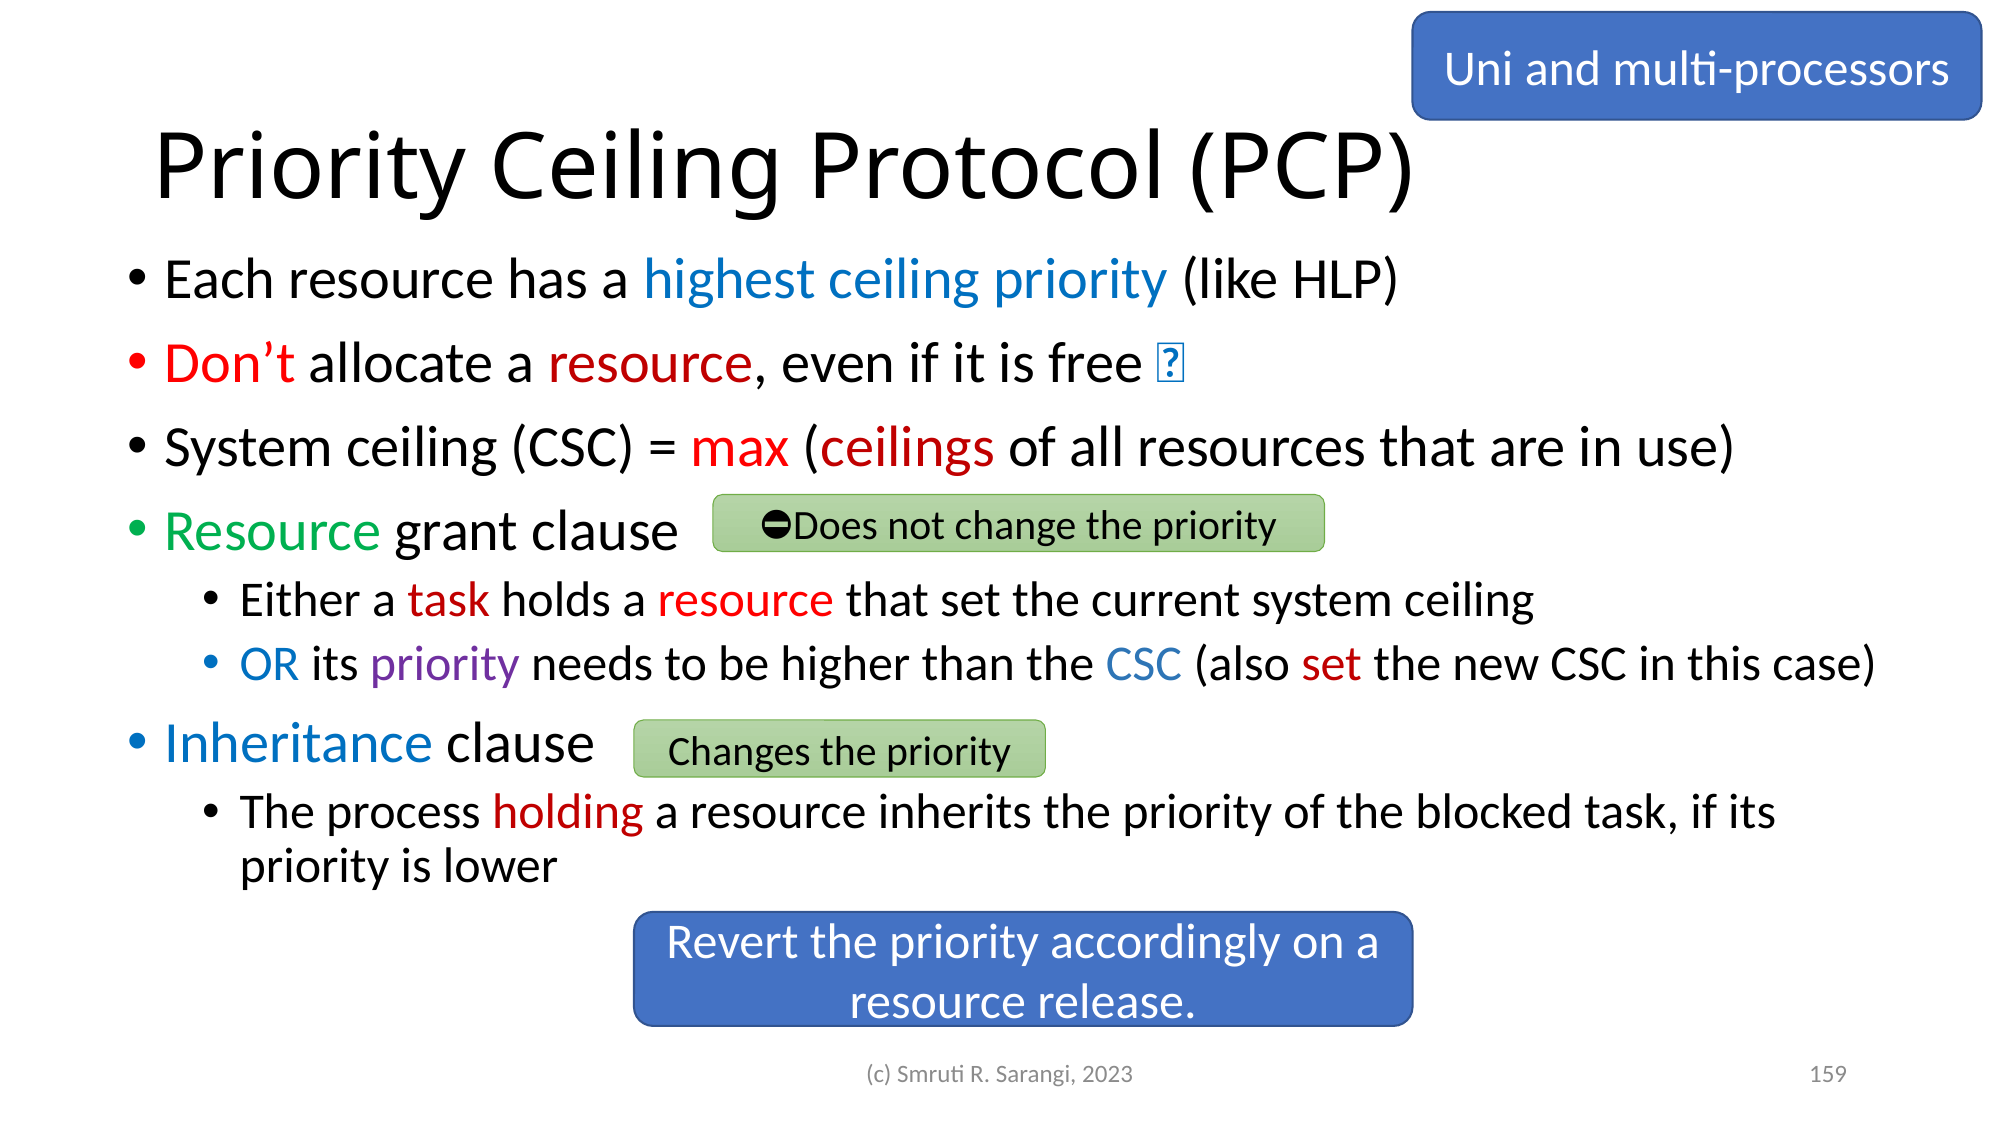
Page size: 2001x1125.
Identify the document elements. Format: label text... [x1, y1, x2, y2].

list Each resource has a highest ceiling priority (like HLP) Don’t allocate a resource, even if it is free 🤚 System ceiling (CSC) = max (ceilings of all resources that are in use) Resource grant clause Either a task holds a resource that set the current system ceiling OR its priority needs to be higher than the CSC (also set the new CSC in this case) Inheritance clause The process holding a resource inherits the priority of the blocked task, if its priority is lower [112, 241, 1919, 955]
text_box Revert the priority accordingly on a resource release. [632, 910, 1414, 1027]
text_box Changes the priority [633, 719, 1046, 778]
text_box Uni and multi-processors [1411, 10, 1983, 121]
title Priority Ceiling Protocol (PCP) [137, 59, 1863, 241]
slide_number 159 [1412, 1042, 1863, 1103]
text_box ⛔Does not change the priority [712, 493, 1326, 553]
footer (c) Smruti R. Sarangi, 2023 [662, 1042, 1338, 1103]
